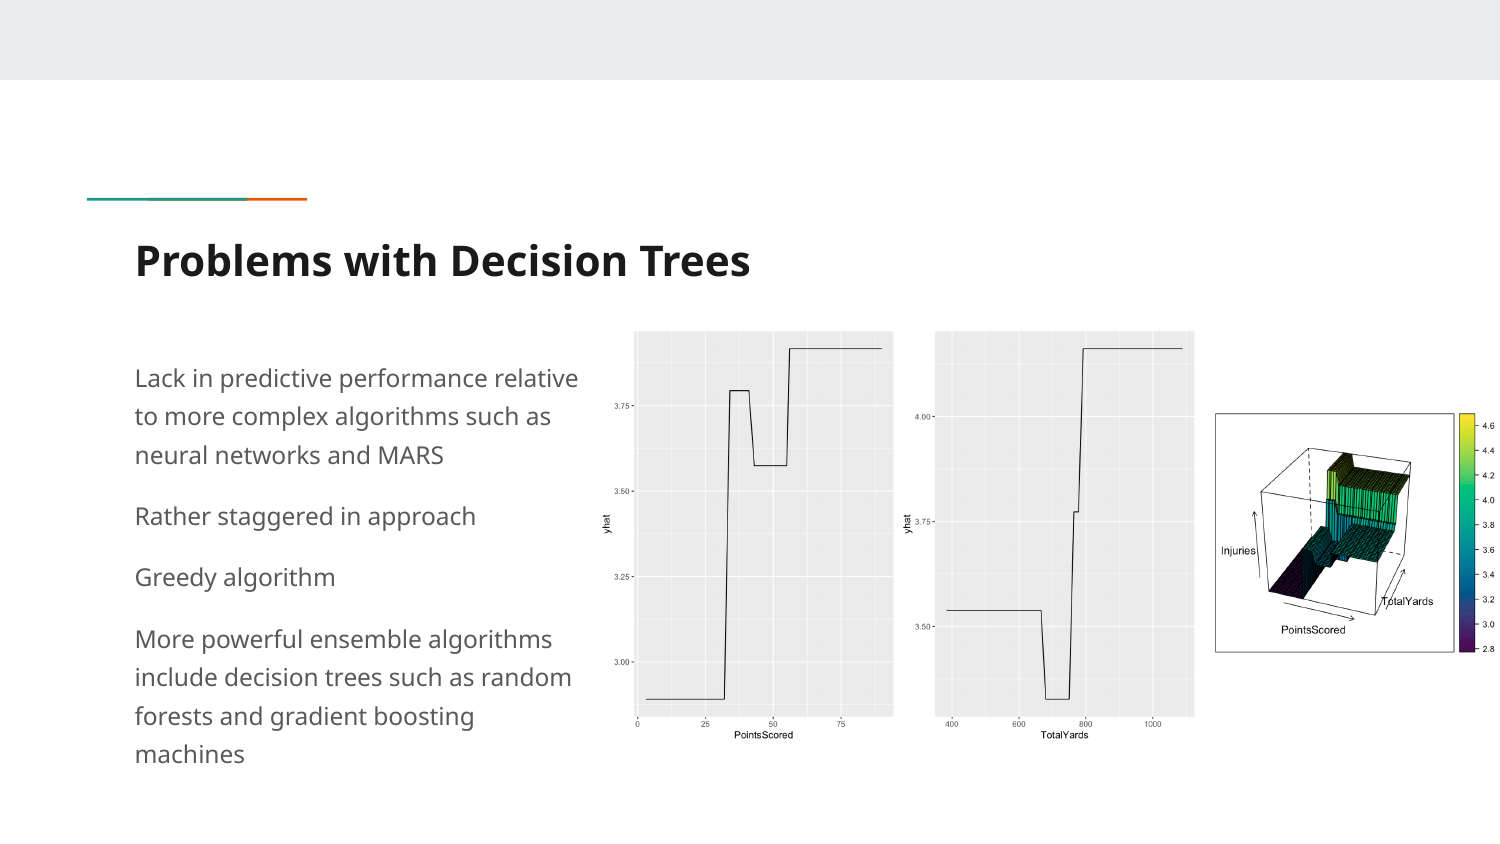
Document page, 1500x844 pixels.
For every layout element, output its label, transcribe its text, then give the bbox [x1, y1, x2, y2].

list Lack in predictive performance relative to more complex algorithms such as neural networks and MARS Rather staggered in approach Greedy algorithm More powerful ensemble algorithms include decision trees such as random forests and gradient boosting machines [119, 341, 599, 792]
title Problems with Decision Trees [119, 216, 1381, 305]
picture [598, 326, 1500, 745]
